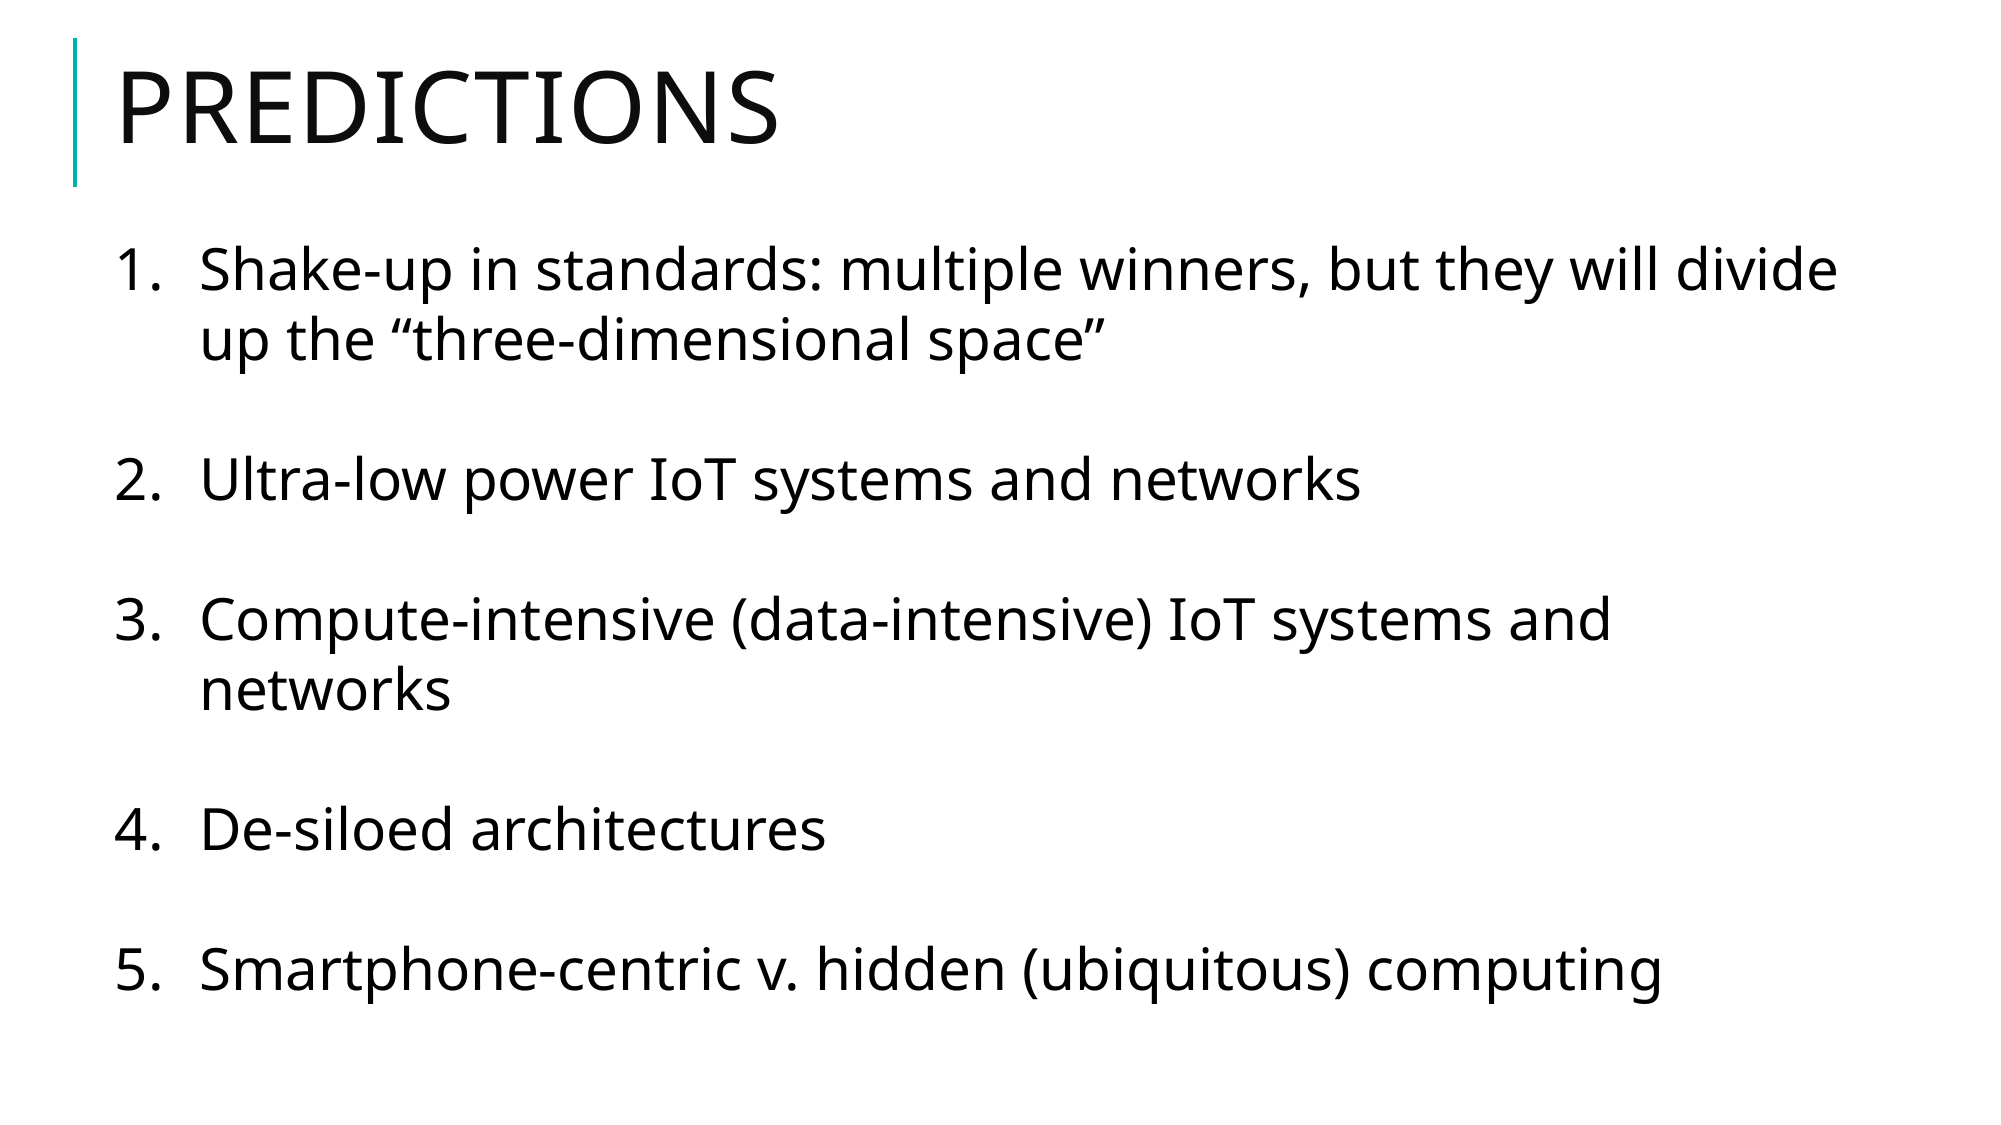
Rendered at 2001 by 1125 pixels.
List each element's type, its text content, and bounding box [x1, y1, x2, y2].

title predictions [99, 59, 1825, 224]
text_box Shake-up in standards: multiple winners, but they will divide up the “three-dimensional space” Ultra-low power IoT systems and networks Compute-intensive (data-intensive) IoT systems and networks De-siloed architectures Smartphone-centric v. hidden (ubiquitous) computing [99, 224, 1863, 1010]
